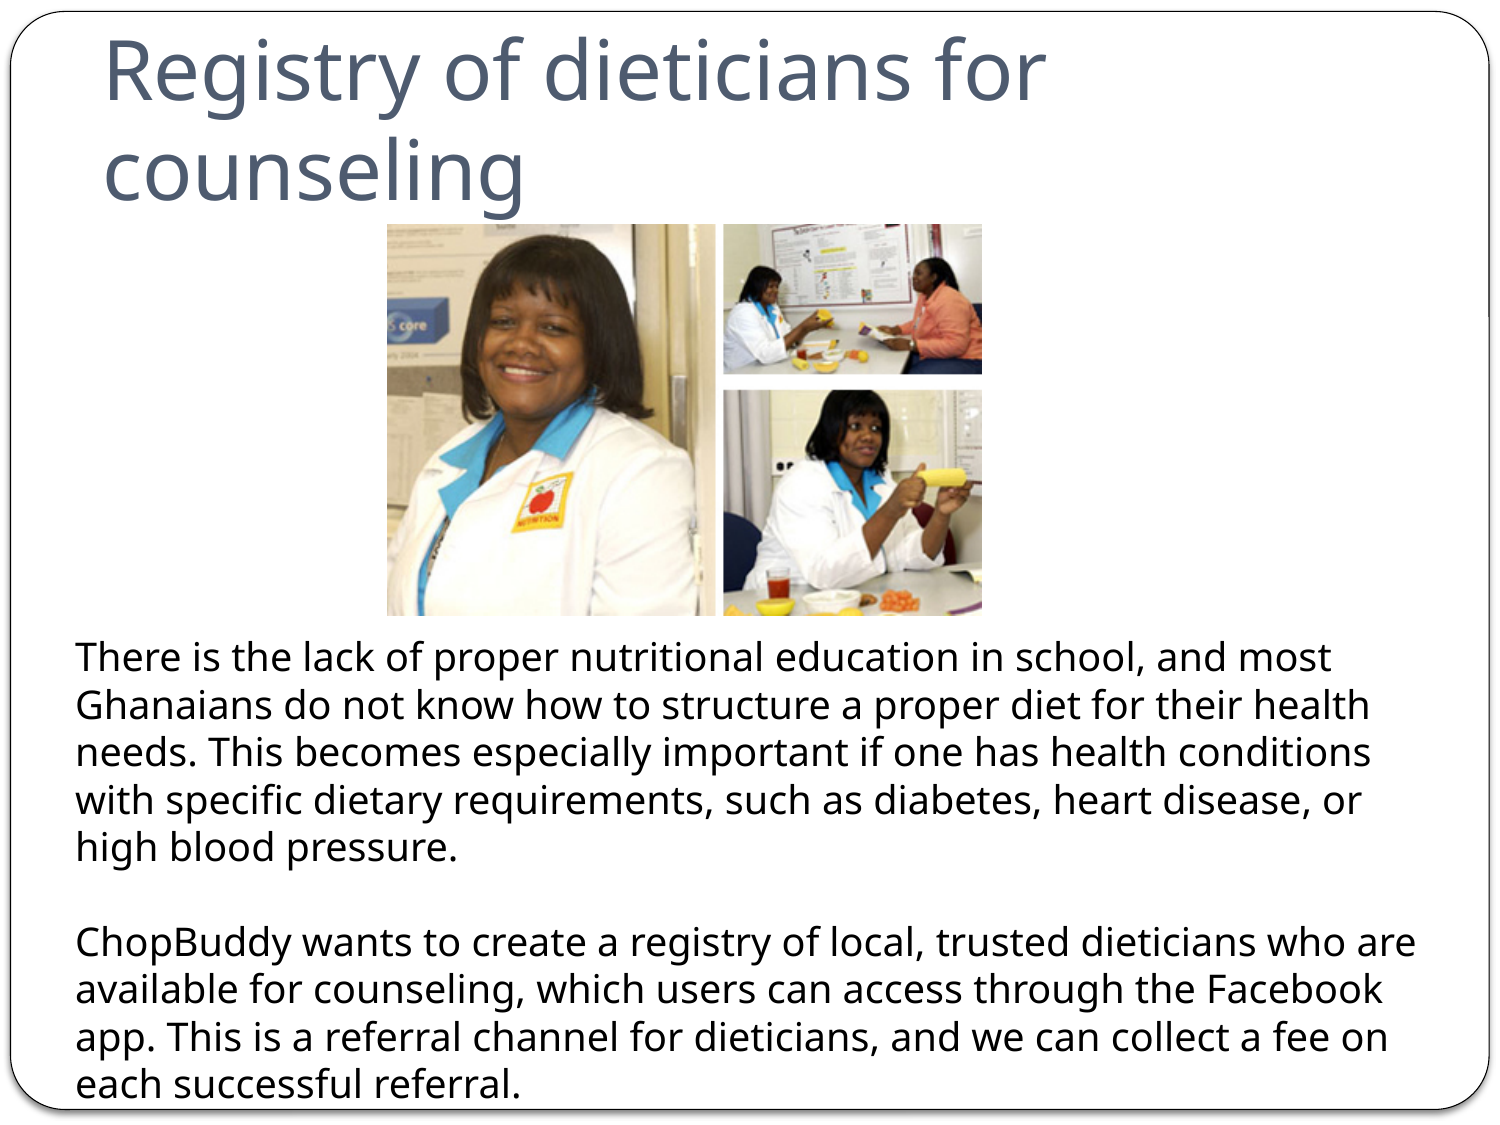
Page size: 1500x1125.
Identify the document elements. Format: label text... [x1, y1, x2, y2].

picture [387, 224, 982, 616]
title Registry of dieticians for counseling [87, 45, 1450, 233]
text_box There is the lack of proper nutritional education in school, and most Ghanaians do not know how to structure a proper diet for their health needs. This becomes especially important if one has health conditions with specific dietary requirements, such as diabetes, heart disease, or high blood pressure. ChopBuddy wants to create a registry of local, trusted dieticians who are available for counseling, which users can access through the Facebook app. This is a referral channel for dieticians, and we can collect a fee on each successful referral. [60, 624, 1460, 1125]
